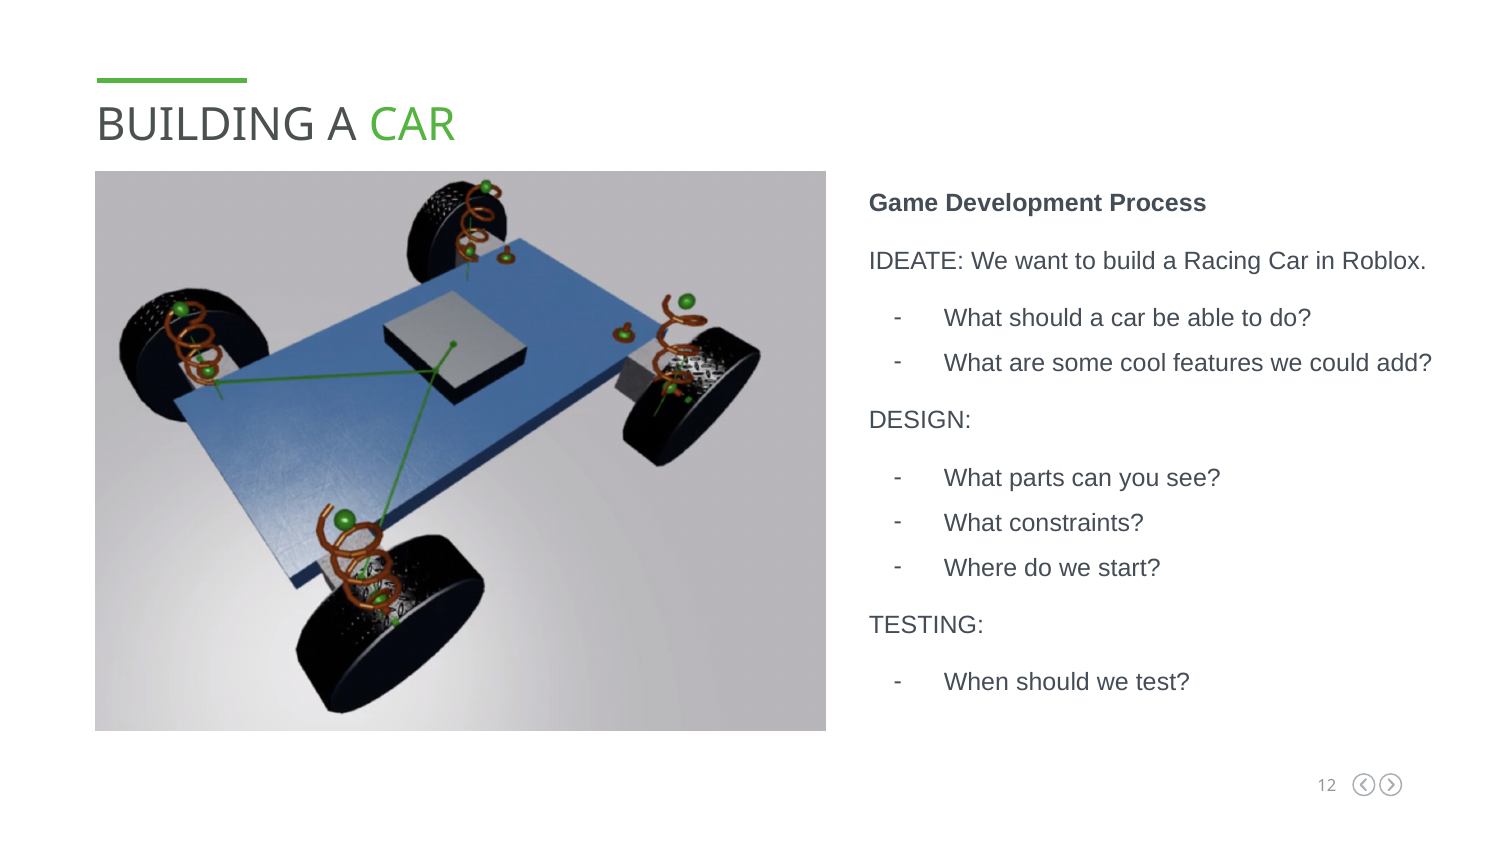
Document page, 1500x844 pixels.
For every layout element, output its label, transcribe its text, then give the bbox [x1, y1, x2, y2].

picture [95, 171, 827, 732]
text_box Game Development Process IDEATE: We want to build a Racing Car in Roblox. What should a car be able to do? What are some cool features we could add? DESIGN: What parts can you see? What constraints? Where do we start? TESTING: When should we test? [868, 171, 1456, 731]
list BUILDING A CAR [95, 94, 1401, 158]
